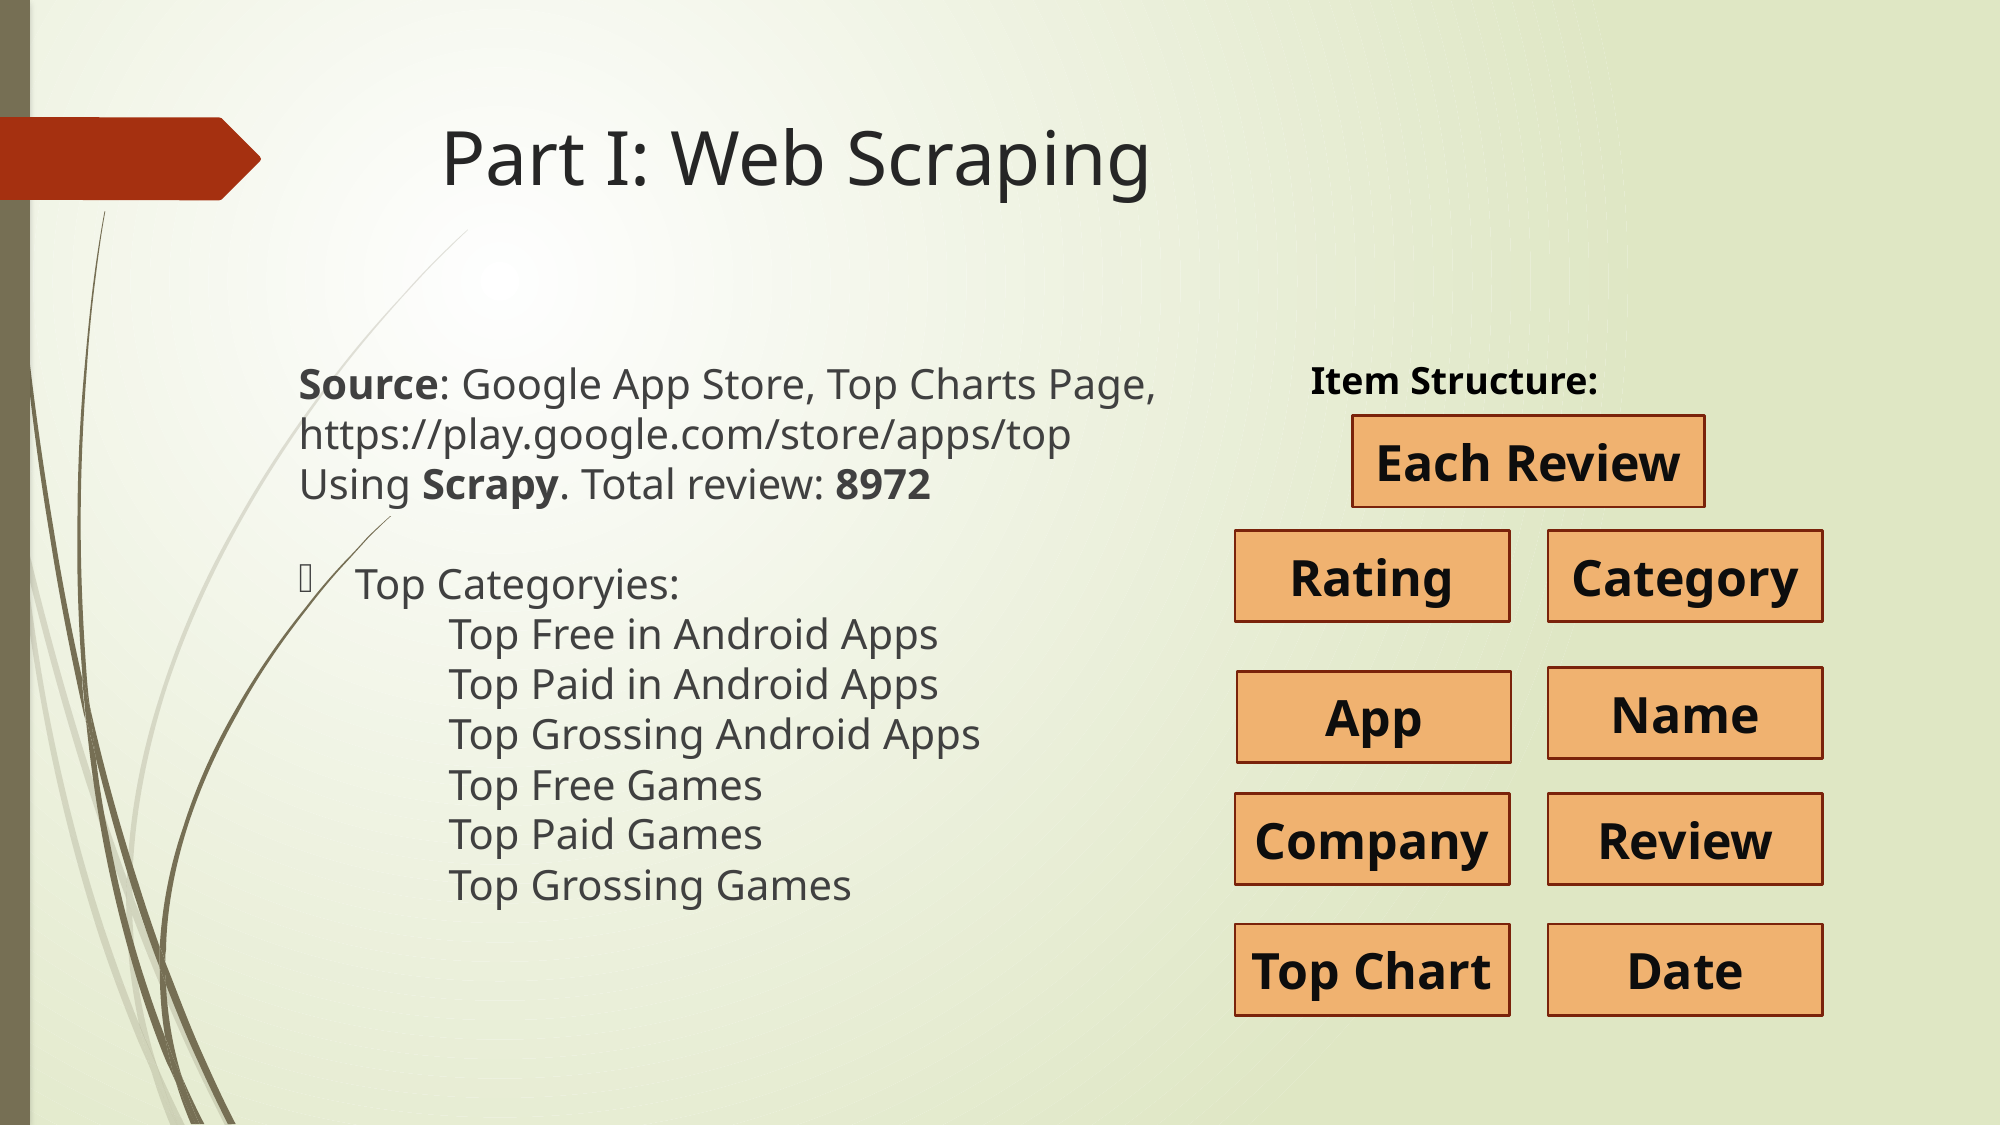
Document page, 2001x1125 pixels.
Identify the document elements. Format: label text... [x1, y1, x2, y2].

text_box Date [1547, 923, 1824, 1017]
text_box App [1236, 670, 1512, 764]
text_box Category [1547, 529, 1824, 623]
text_box Rating [1234, 529, 1511, 623]
text_box Company [1234, 792, 1511, 886]
title Part I: Web Scraping [425, 102, 1888, 313]
list Source: Google App Store, Top Charts Page, https://play.google.com/store/apps/top Using Scrapy. Total review: 8972 Top Categoryies: Top Free in Android Apps Top Paid in Android Apps Top Grossing Android Apps Top Free Games Top Paid Games Top Grossing Games [283, 350, 1259, 970]
text_box Top Chart [1234, 923, 1511, 1017]
text_box Name [1547, 666, 1824, 760]
text_box Item Structure: [1296, 349, 1908, 410]
text_box Review [1547, 792, 1824, 886]
text_box Each Review [1351, 414, 1706, 508]
